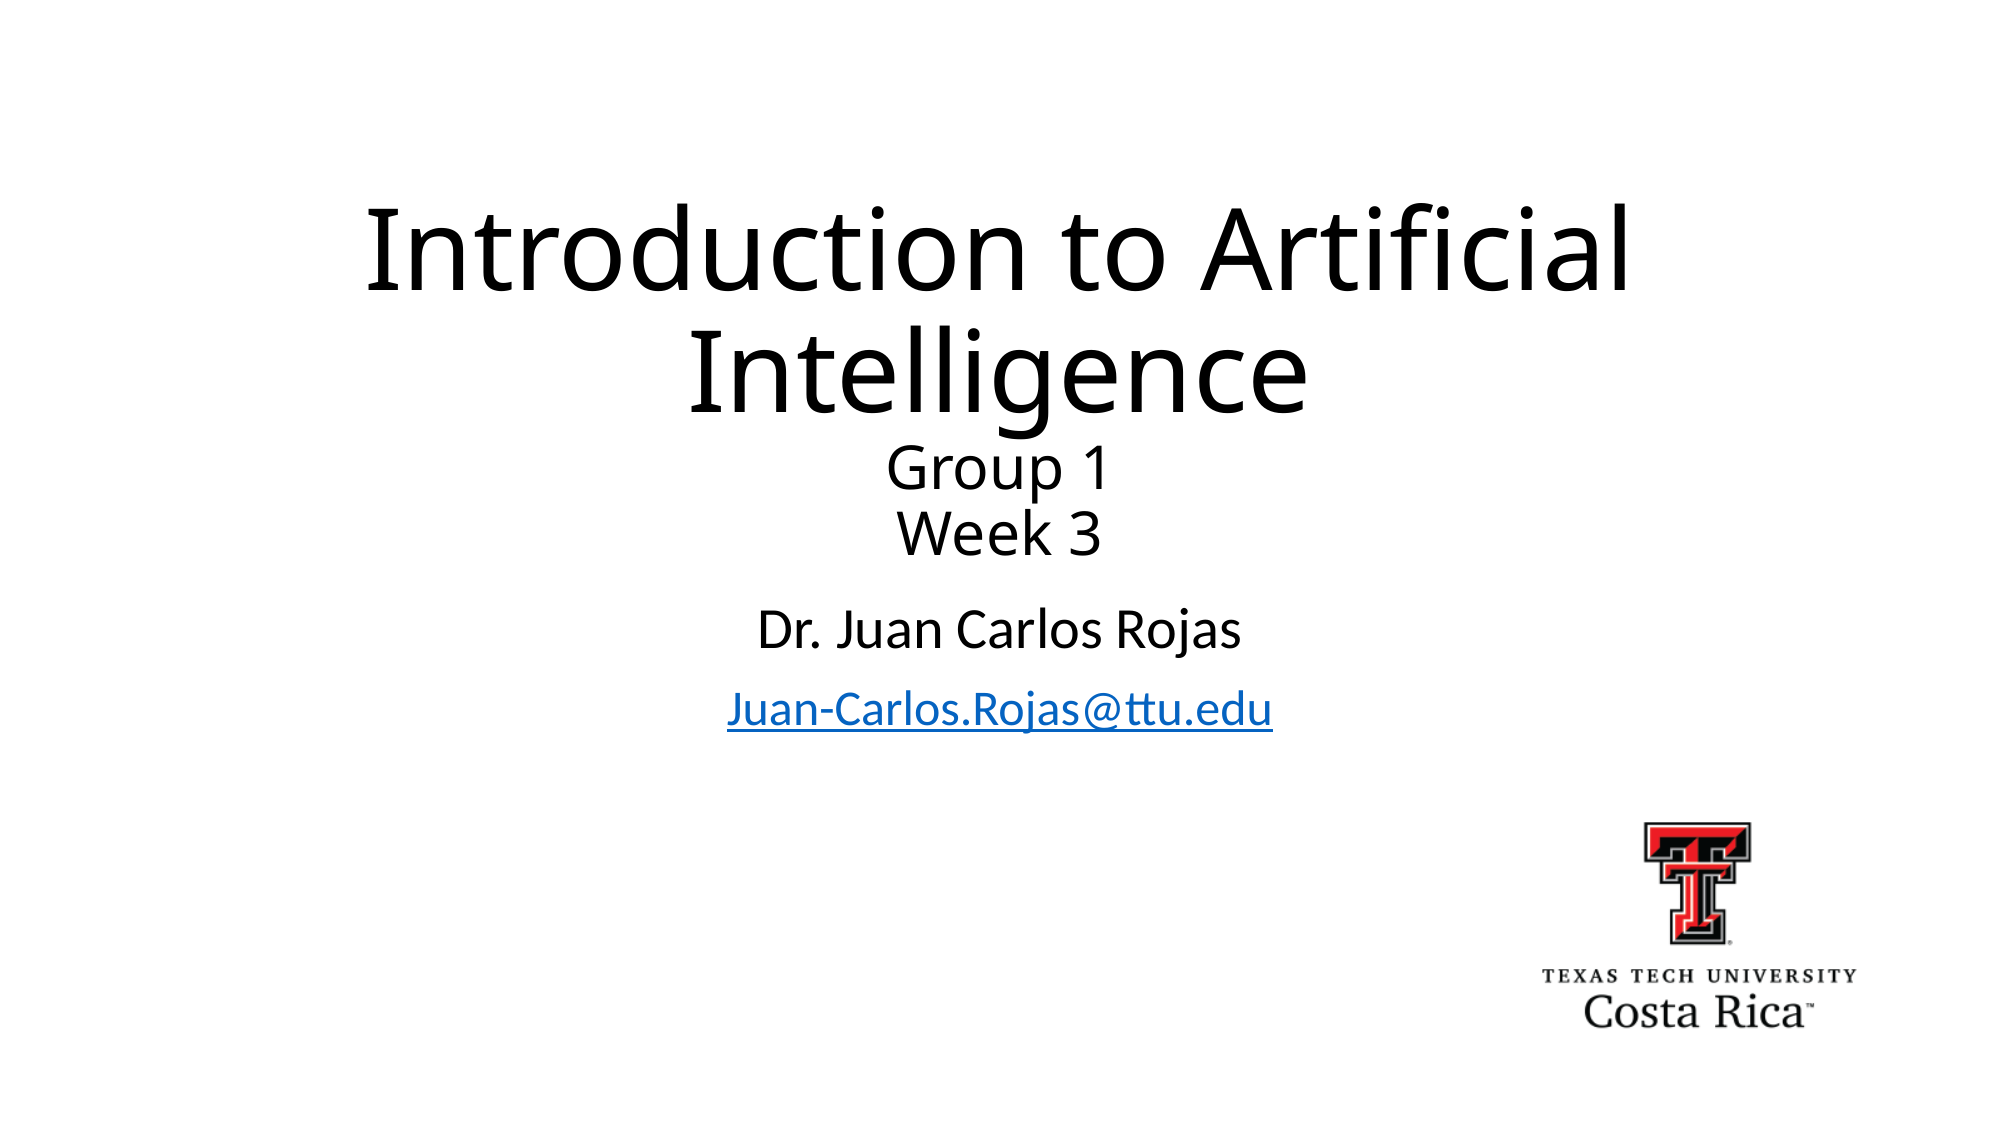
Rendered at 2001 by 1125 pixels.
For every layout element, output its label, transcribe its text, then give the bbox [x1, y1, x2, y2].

picture [1515, 791, 1888, 1066]
title Introduction to Artificial Intelligence Group 1 Week 3 [249, 184, 1750, 576]
subtitle Dr. Juan Carlos Rojas Juan-Carlos.Rojas@ttu.edu [249, 590, 1750, 863]
